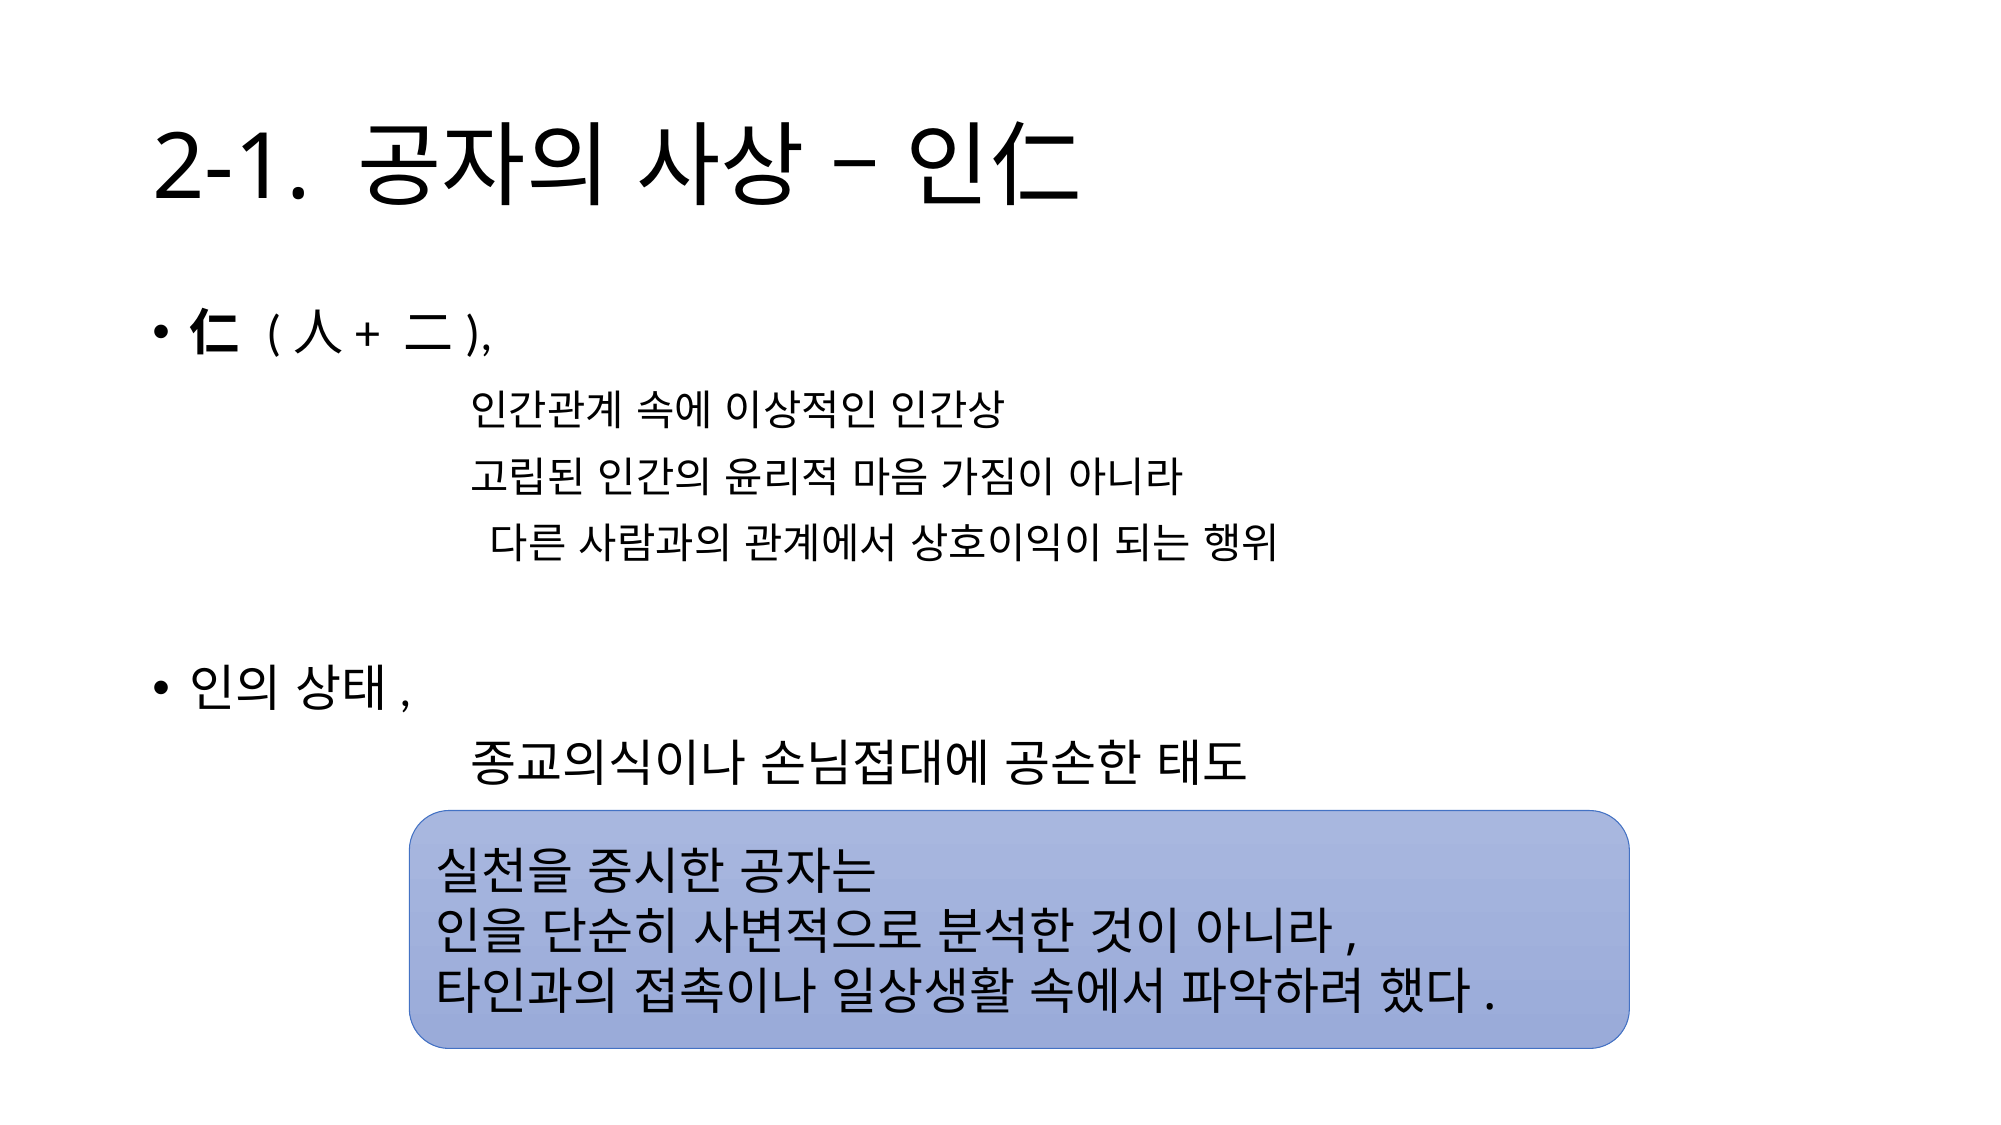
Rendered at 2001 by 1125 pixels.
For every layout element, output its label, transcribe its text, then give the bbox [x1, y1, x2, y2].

list 仁 (人+ 二), 인간관계 속에 이상적인 인간상 고립된 인간의 윤리적 마음 가짐이 아니라 다른 사람과의 관계에서 상호이익이 되는 행위 인의 상태, 종교의식이나 손님접대에 공손한 태도 자기가 원치 않는 것을 남에게 행하지 않는다 [137, 299, 1863, 1014]
title 2-1. 공자의 사상 – 인仁 [137, 59, 1863, 278]
text_box 실천을 중시한 공자는 인을 단순히 사변적으로 분석한 것이 아니라, 타인과의 접촉이나 일상생활 속에서 파악하려 했다. [408, 809, 1630, 1049]
